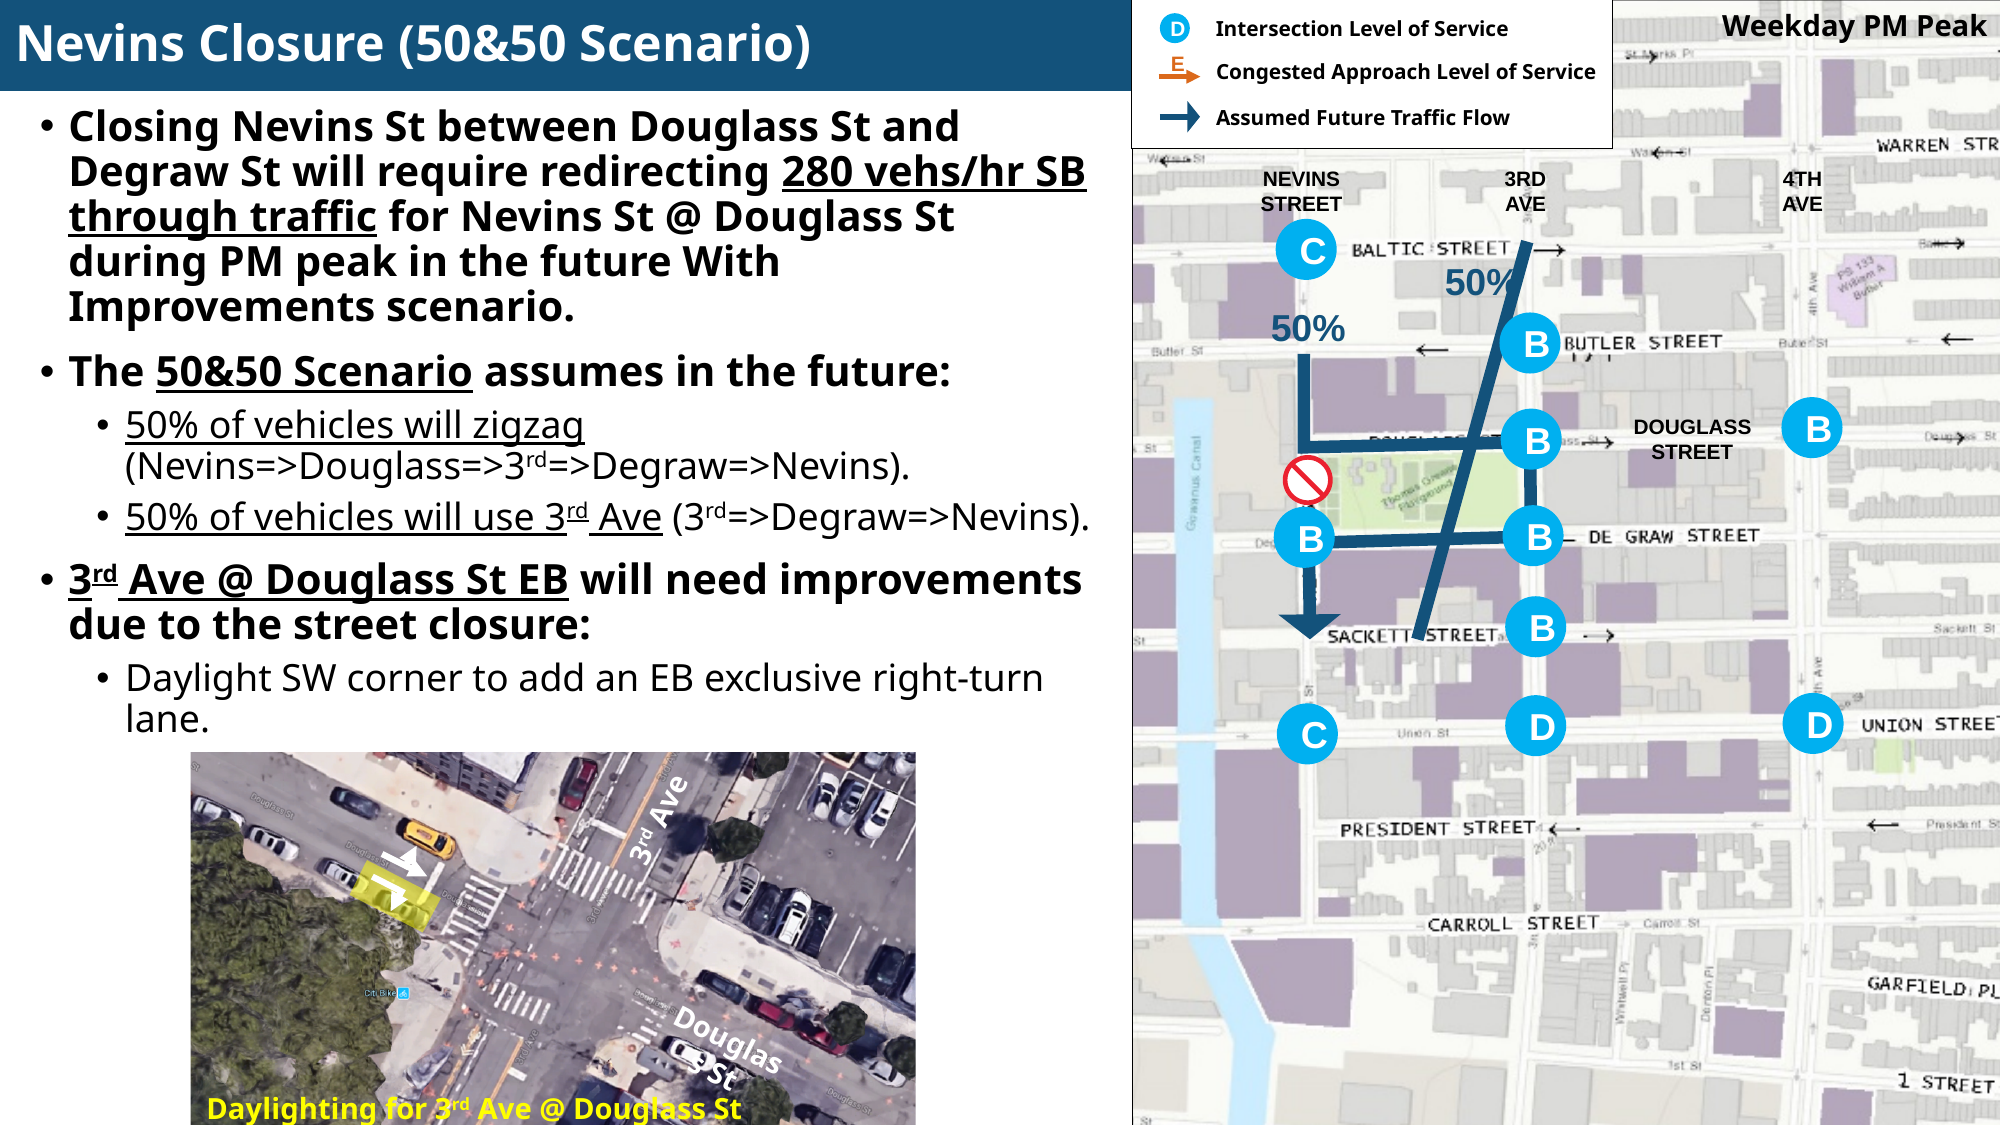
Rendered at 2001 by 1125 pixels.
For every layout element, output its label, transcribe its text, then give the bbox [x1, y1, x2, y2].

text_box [1285, 457, 1331, 503]
title Nevins Closure (50&50 Scenario) [0, 0, 1131, 91]
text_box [1131, 0, 1614, 149]
list Closing Nevins St between Douglass St and Degraw St will require redirecting 280 vehs/hr SB through traffic for Nevins St @ Douglass St during PM peak in the future With Improvements scenario. The 50&50 Scenario assumes in the future: 50% of vehicles will zigzag (Nevins=>Douglass=>3rd=>Degraw=>Nevins). 50% of vehicles will use 3rd Ave (3rd=>Degraw=>Nevins). 3rd Ave @ Douglass St EB will need improvements due to the street closure: Daylight SW corner to add an EB exclusive right-turn lane. [24, 108, 1109, 737]
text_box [190, 751, 916, 1125]
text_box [1527, 241, 1531, 443]
picture [1132, 0, 2000, 1125]
